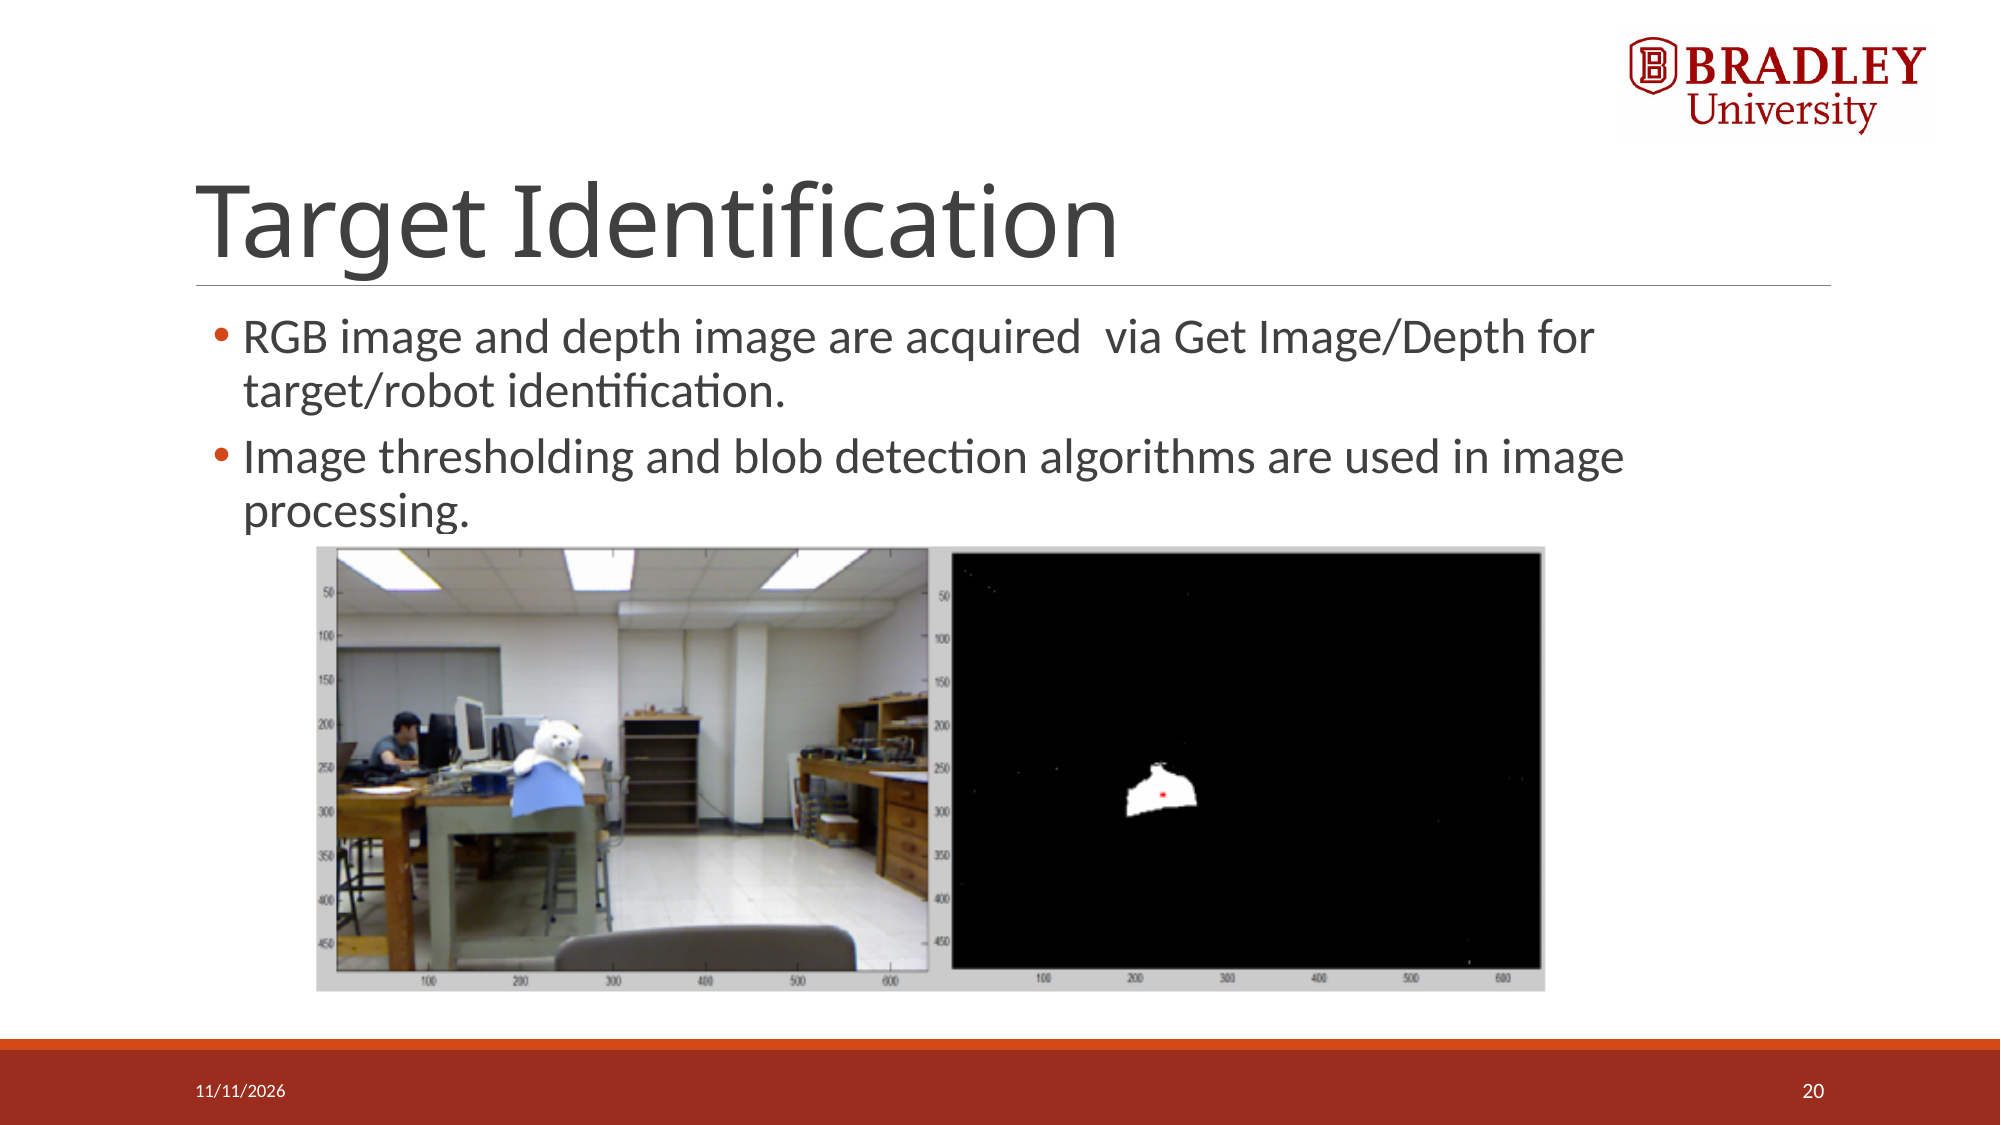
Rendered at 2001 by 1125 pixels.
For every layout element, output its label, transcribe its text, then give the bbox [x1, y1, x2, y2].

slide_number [180, 1059, 586, 1120]
picture [1621, 27, 1935, 144]
slide_number 20 [1624, 1059, 1840, 1120]
title Target Identification [180, 47, 1830, 285]
list RGB image and depth image are acquired via Get Image/Depth for target/robot identification. Image thresholding and blob detection algorithms are used in image processing. [180, 302, 1830, 963]
picture [292, 534, 1574, 1012]
